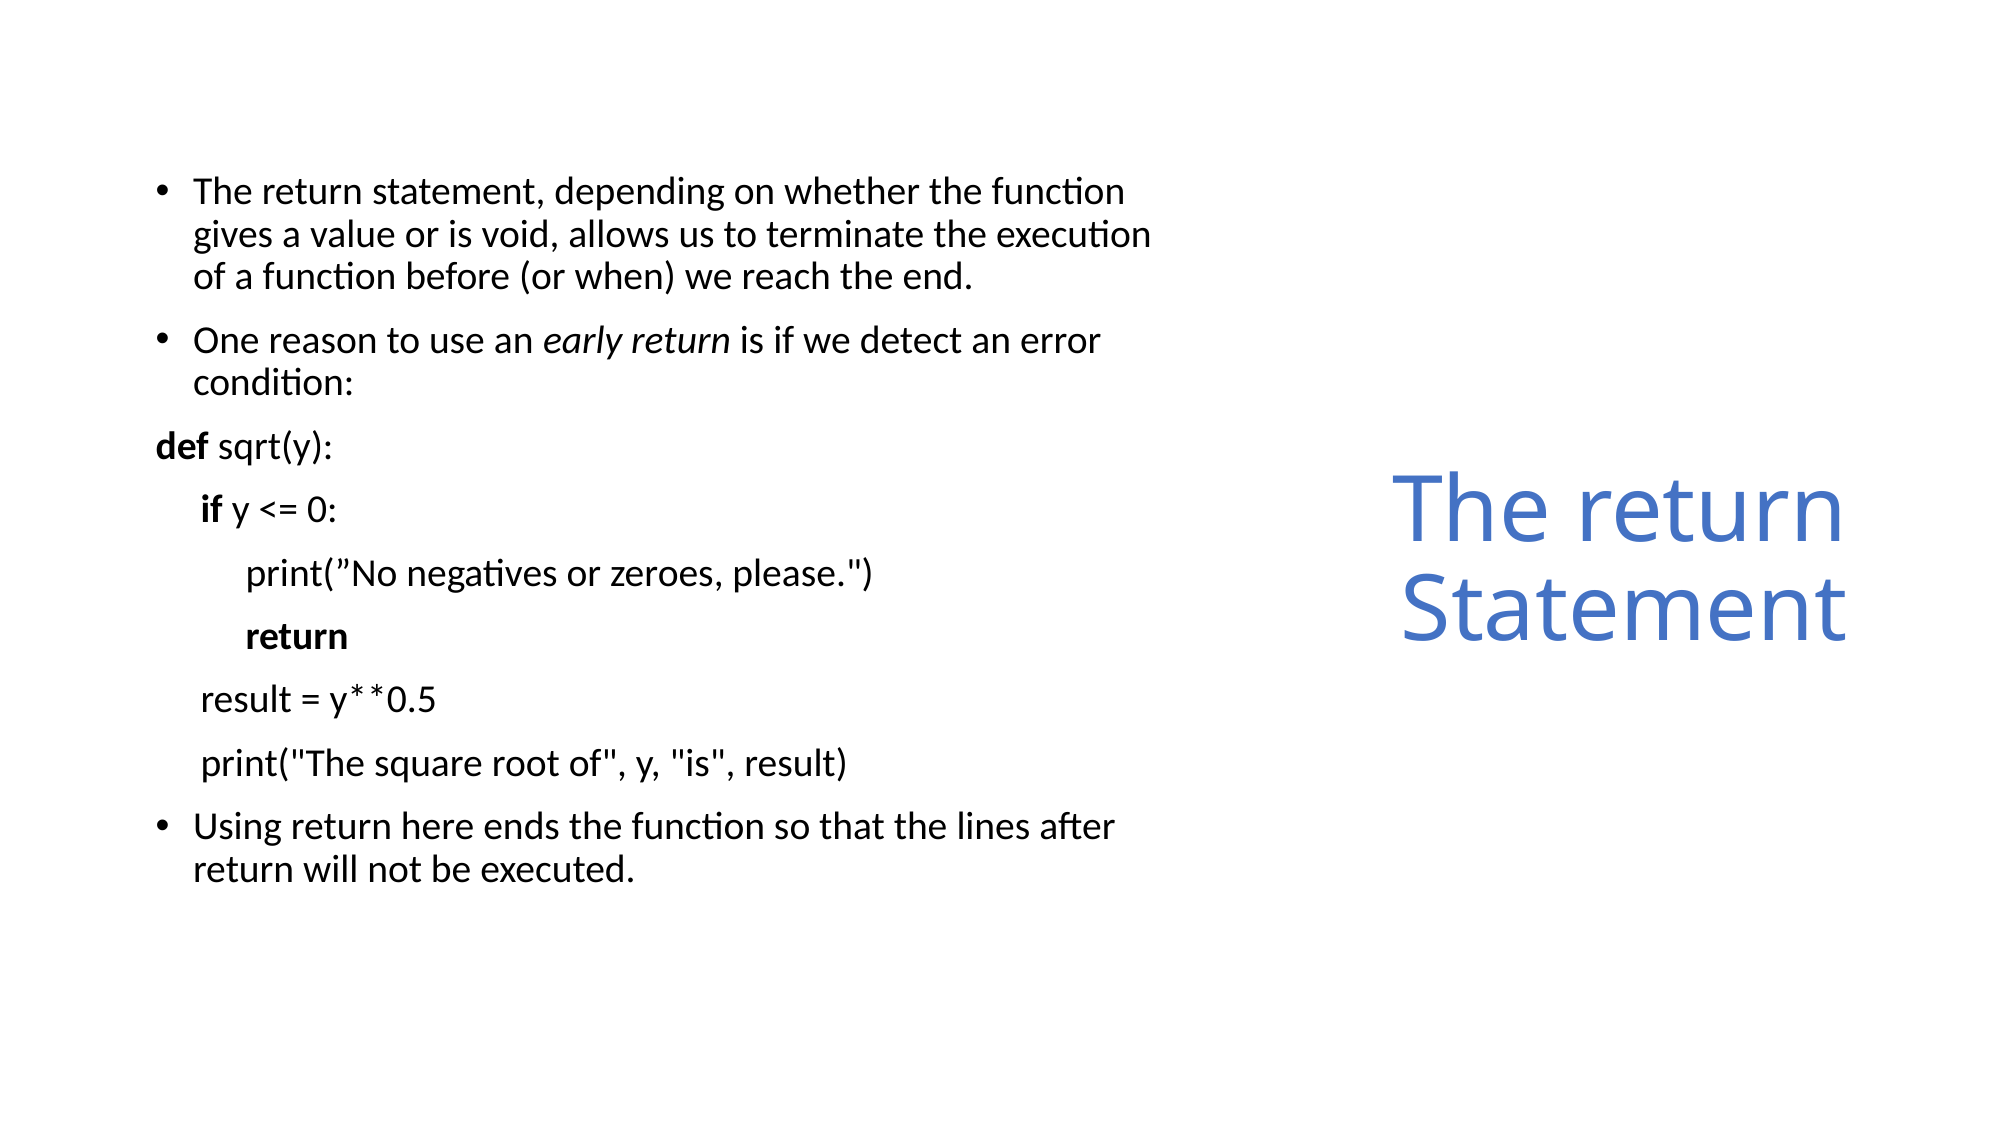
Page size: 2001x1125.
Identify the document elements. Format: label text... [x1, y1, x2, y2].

title The return Statement [1289, 157, 1863, 966]
list The return statement, depending on whether the function gives a value or is void, allows us to terminate the execution of a function before (or when) we reach the end. One reason to use an early return is if we detect an error condition: def sqrt(y): if y <= 0: print(”No negatives or zeroes, please.") return result = y**0.5 print("The square root of", y, "is", result) Using return here ends the function so that the lines after return will not be executed. [140, 158, 1187, 967]
